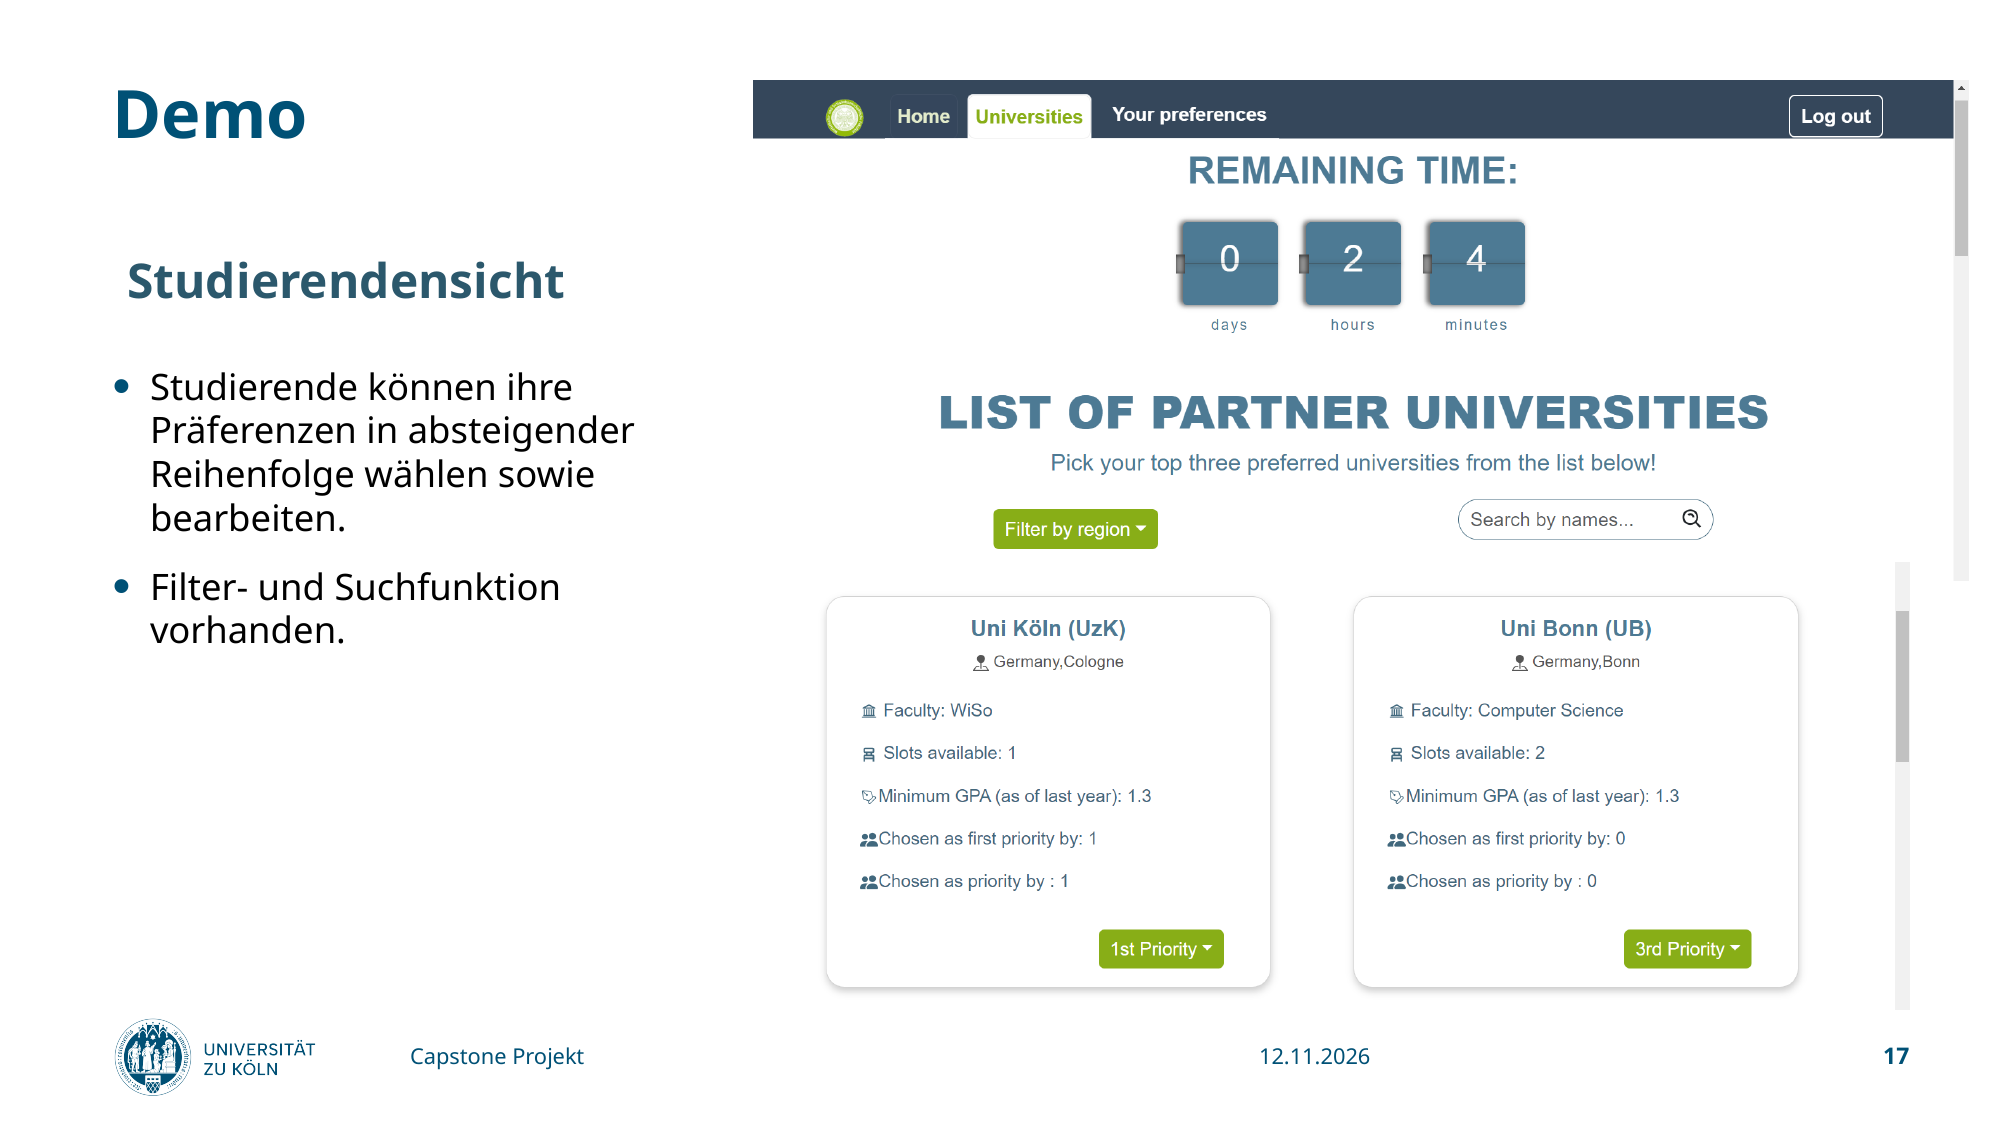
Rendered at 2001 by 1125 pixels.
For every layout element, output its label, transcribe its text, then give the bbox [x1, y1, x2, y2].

list Studierende können ihre Präferenzen in absteigender Reihenfolge wählen sowie bearbeiten. Filter- und Suchfunktion vorhanden. [112, 363, 640, 1048]
title Demo [112, 80, 753, 243]
picture [161, 1048, 175, 1073]
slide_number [1259, 1037, 1459, 1078]
picture [129, 1048, 140, 1073]
picture [102, 1006, 328, 1109]
slide_number 17 [1459, 1037, 1910, 1078]
footer Capstone Projekt [410, 1037, 1258, 1078]
picture [142, 1048, 161, 1073]
text_box Studierendensicht [112, 243, 753, 316]
picture [729, 80, 1969, 1010]
